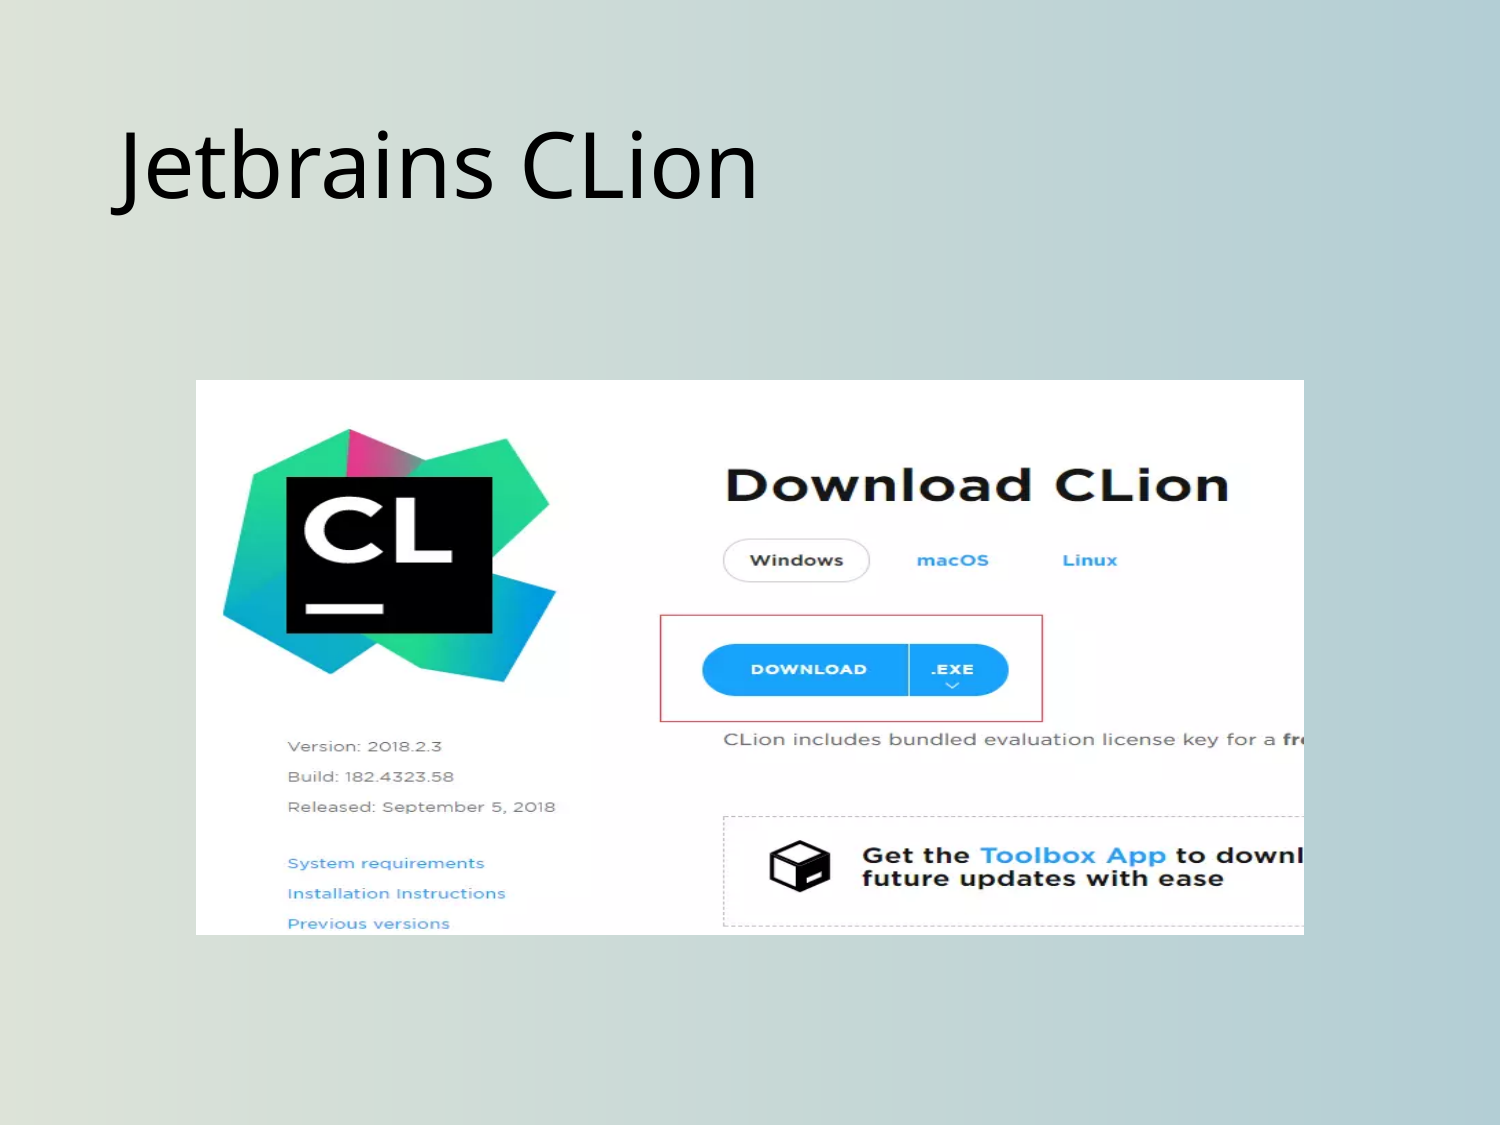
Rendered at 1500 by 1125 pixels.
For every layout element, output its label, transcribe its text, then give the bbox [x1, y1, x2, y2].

title Jetbrains CLion [103, 59, 1397, 278]
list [196, 380, 1304, 935]
